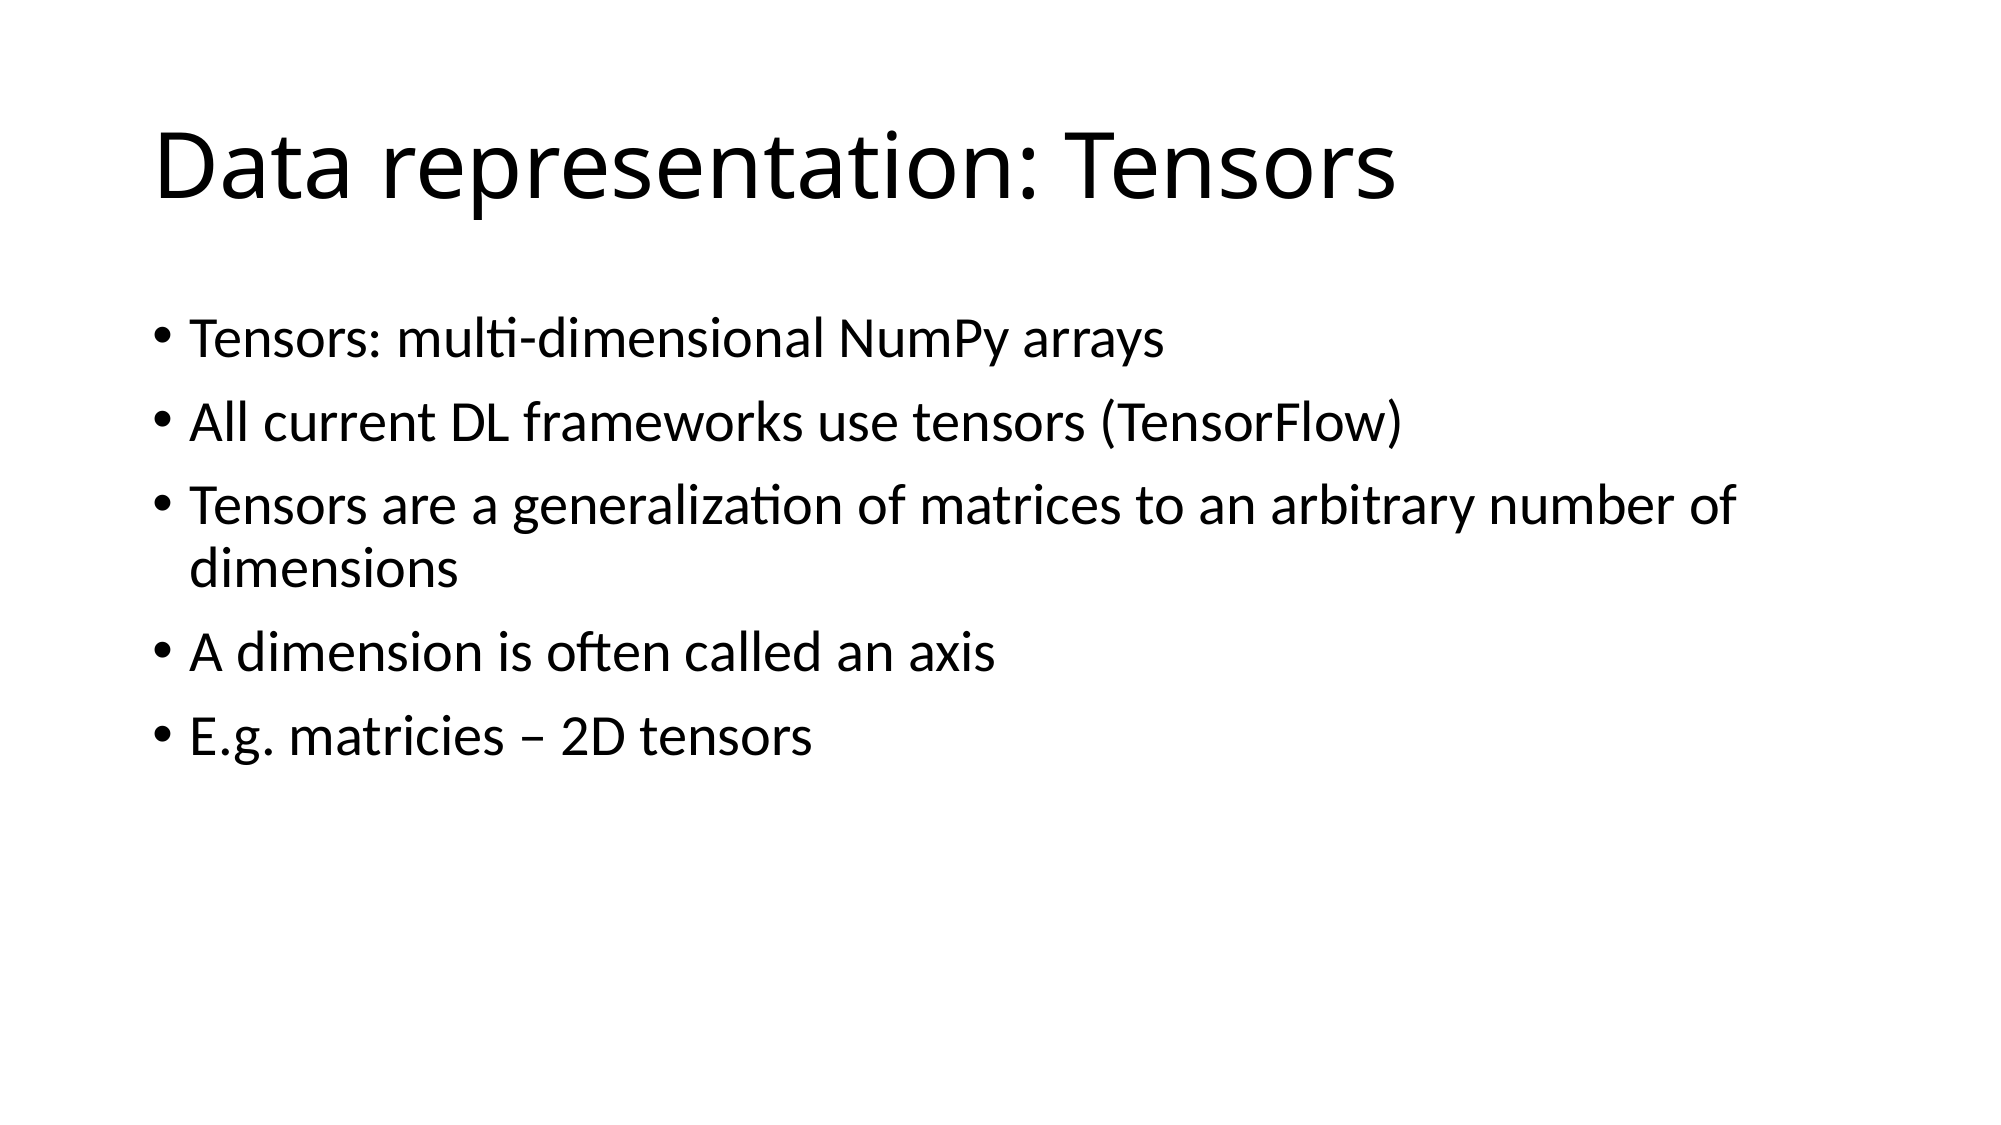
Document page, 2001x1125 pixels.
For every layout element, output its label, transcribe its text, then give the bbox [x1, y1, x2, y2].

list Tensors: multi-dimensional NumPy arrays All current DL frameworks use tensors (TensorFlow) Tensors are a generalization of matrices to an arbitrary number of dimensions A dimension is often called an axis E.g. matricies – 2D tensors [137, 299, 1863, 1014]
title Data representation: Tensors [137, 59, 1863, 278]
